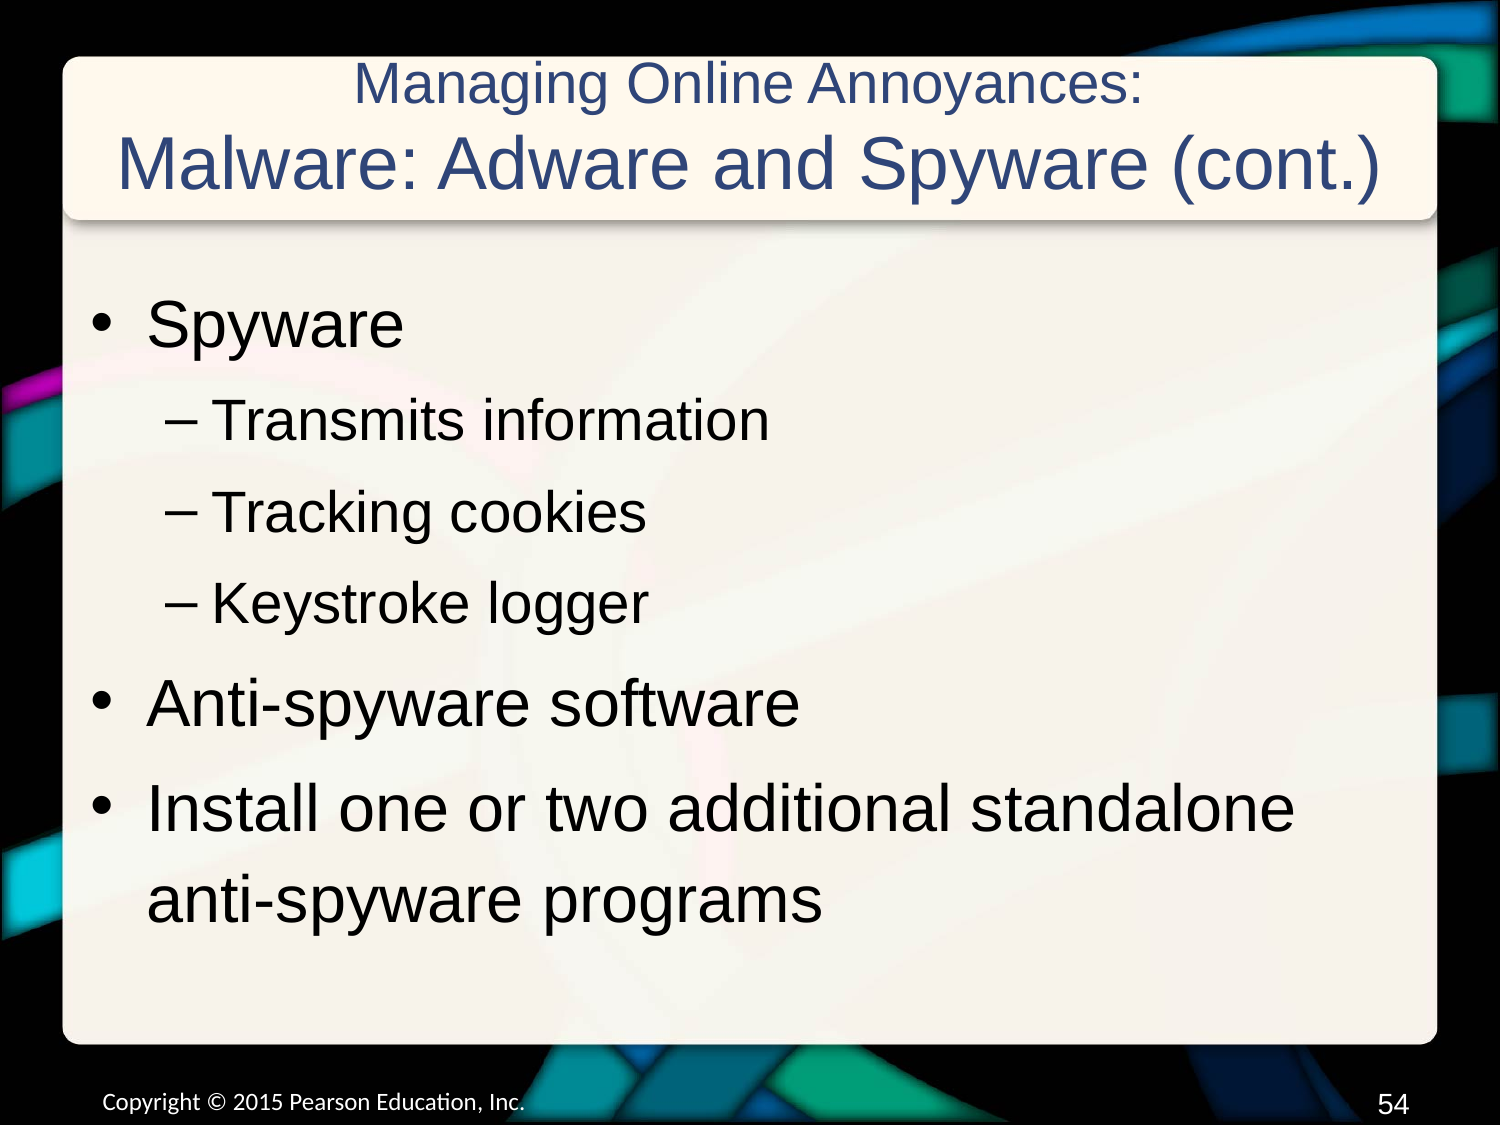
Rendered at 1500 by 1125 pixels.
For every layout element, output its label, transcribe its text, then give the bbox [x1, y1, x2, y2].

title Managing Online Annoyances: Malware: Adware and Spyware (cont.) [62, 37, 1438, 213]
list Spyware Transmits information Tracking cookies Keystroke logger Anti-spyware software Install one or two additional standalone anti-spyware programs [75, 262, 1425, 1088]
slide_number 53 [1200, 1080, 1425, 1125]
footer Copyright © 2015 Pearson Education, Inc. [87, 1077, 1138, 1123]
picture [0, 0, 1500, 1125]
